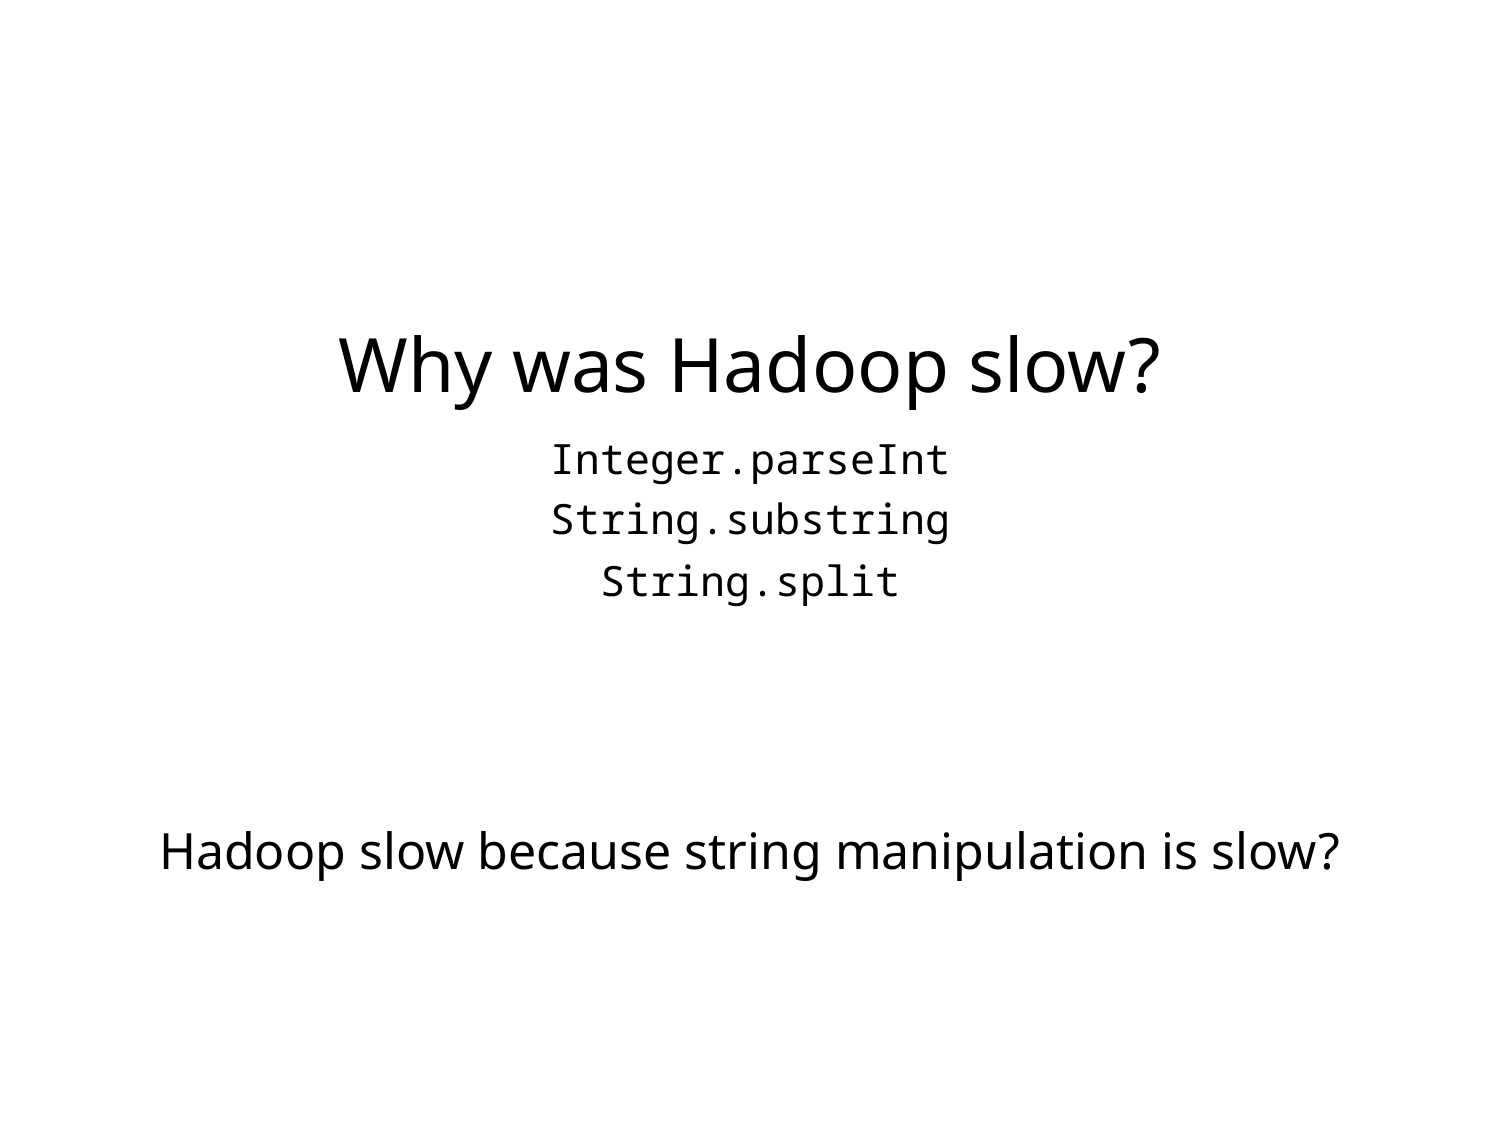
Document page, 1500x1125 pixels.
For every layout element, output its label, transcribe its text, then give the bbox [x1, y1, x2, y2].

text_box Why was Hadoop slow? [0, 310, 1500, 423]
text_box Hadoop slow because string manipulation is slow? [0, 811, 1500, 887]
text_box Integer.parseInt [0, 425, 1500, 485]
text_box String.split [0, 547, 1500, 613]
text_box String.substring [0, 485, 1500, 547]
